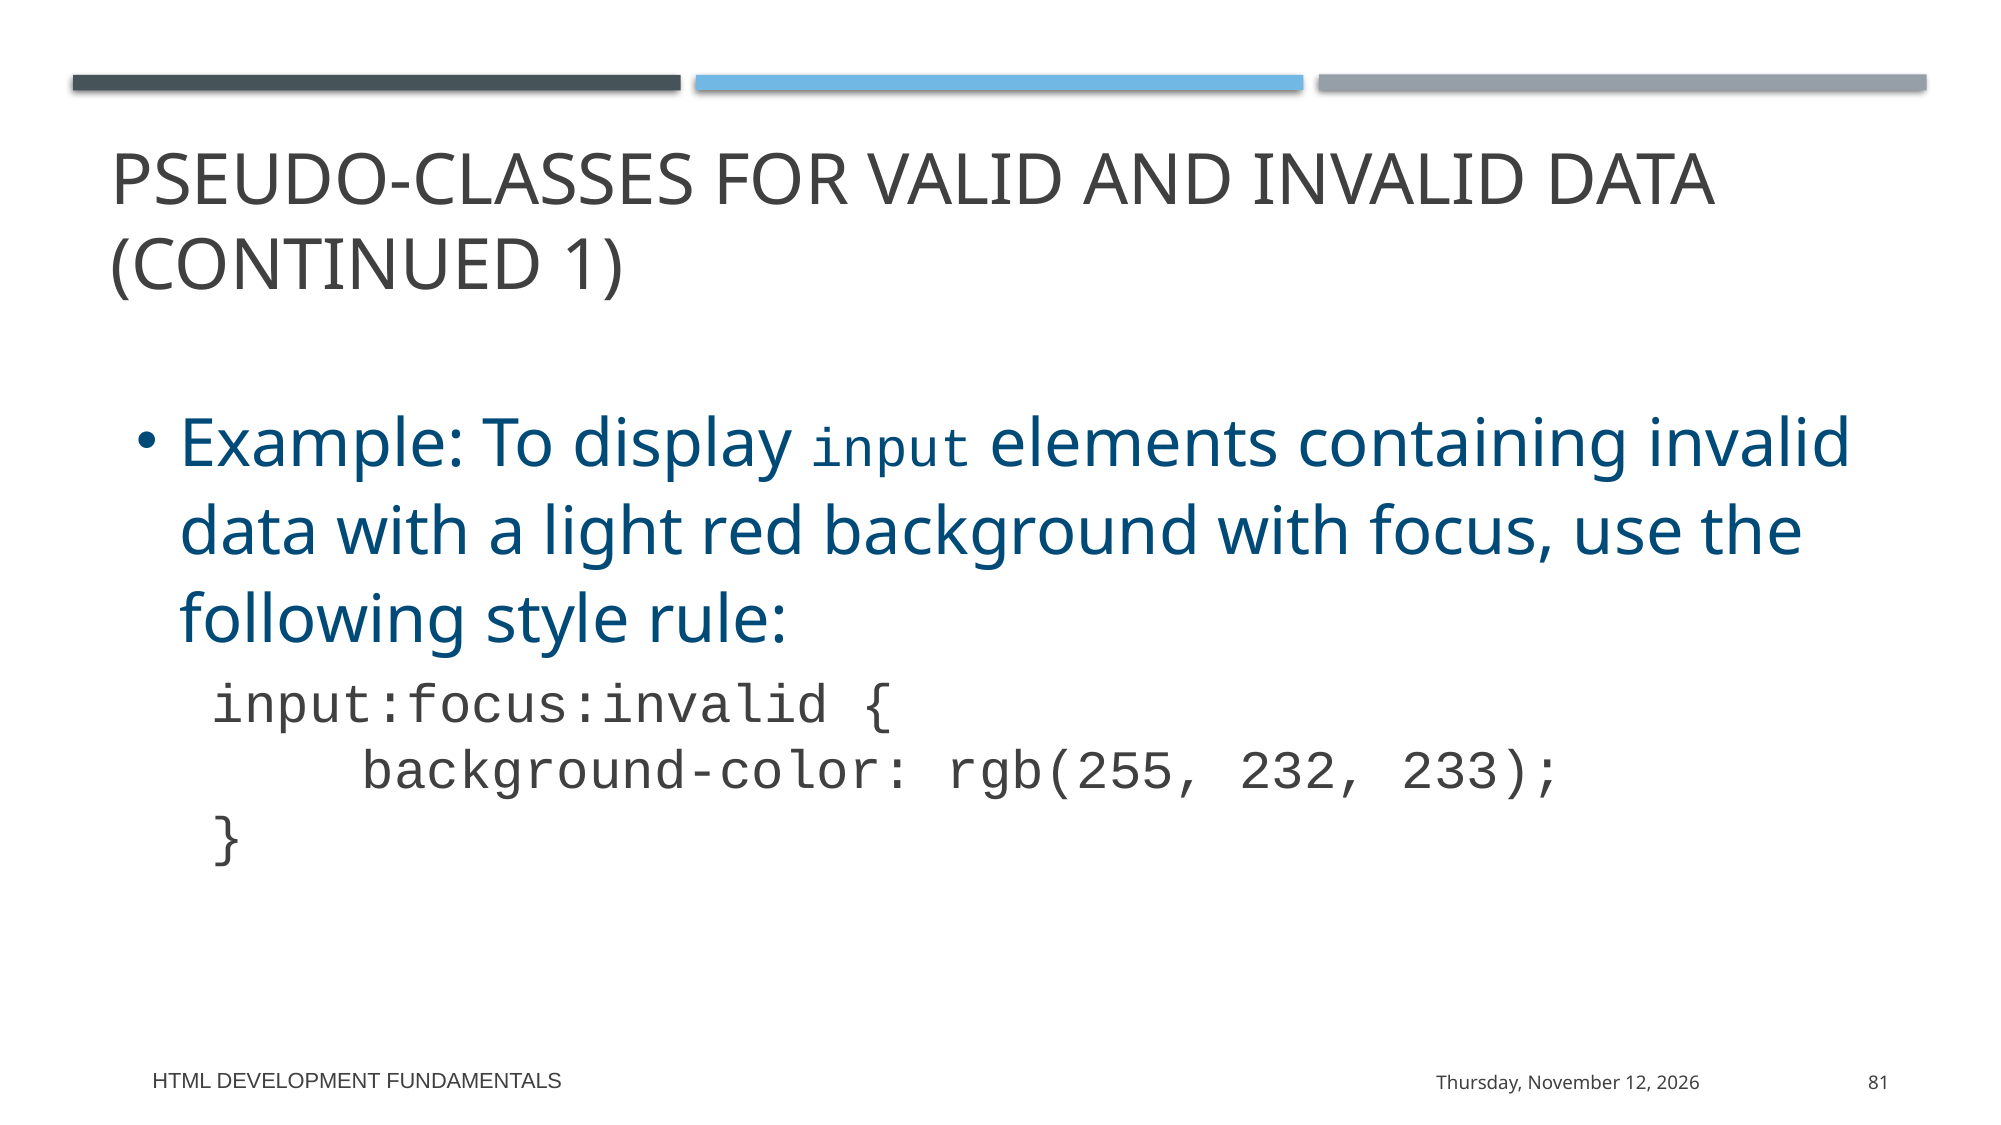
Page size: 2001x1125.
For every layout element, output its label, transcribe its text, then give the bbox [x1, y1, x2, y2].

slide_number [1247, 1053, 1715, 1114]
slide_number 81 [1732, 1053, 1905, 1114]
title Pseudo-Classes for Valid and Invalid Data (continued 1) [95, 115, 1905, 311]
list Example: To display input elements containing invalid data with a light red background with focus, use the following style rule: input:focus:invalid { background-color: rgb(255, 232, 233); } [121, 268, 1880, 990]
footer HTML Development Fundamentals [137, 1050, 612, 1110]
